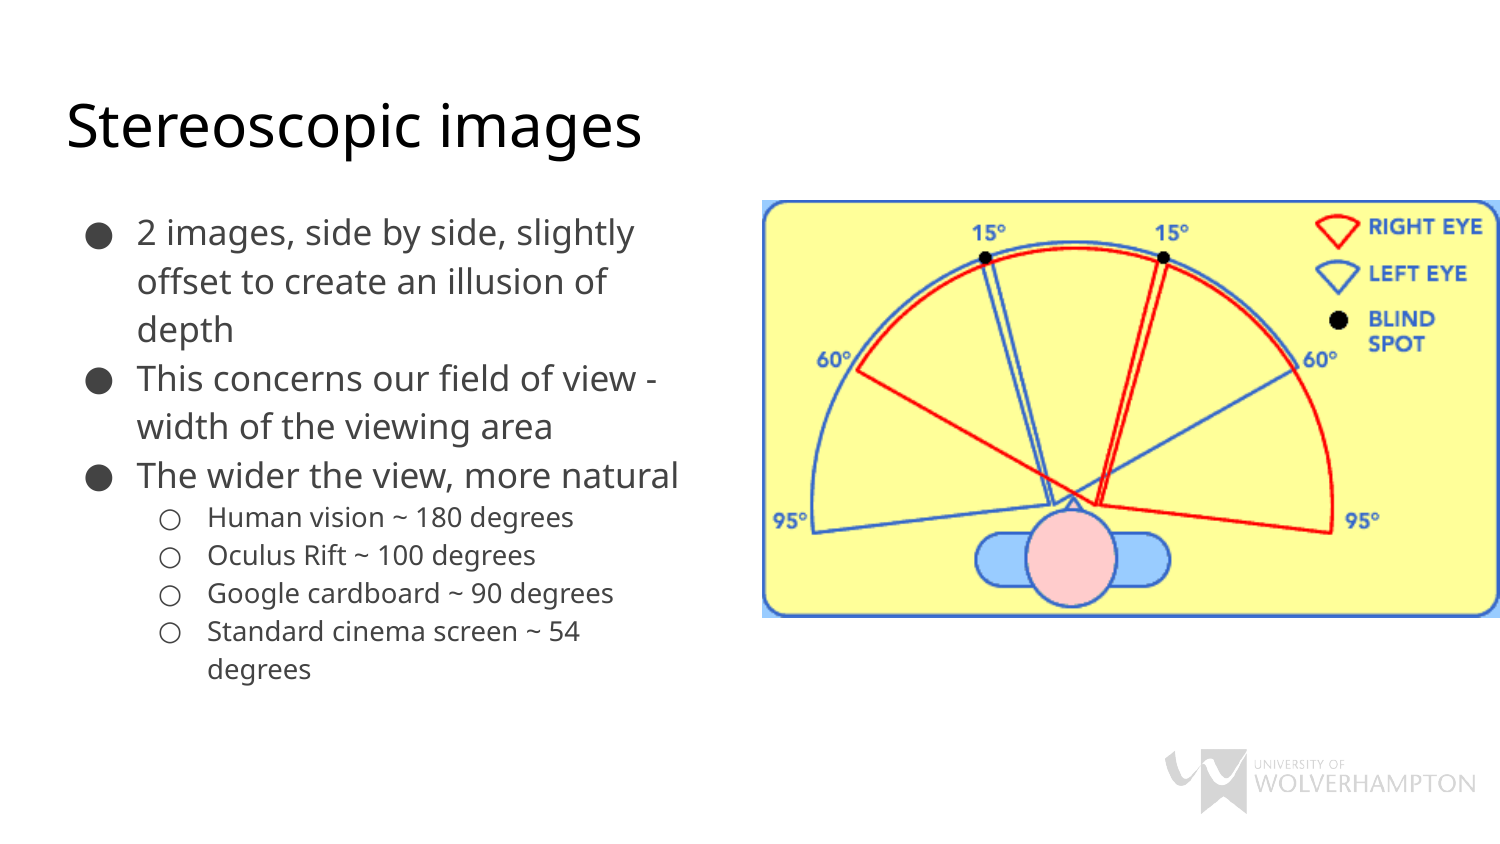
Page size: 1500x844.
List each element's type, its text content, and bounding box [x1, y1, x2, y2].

picture [762, 199, 1500, 618]
title Stereoscopic images [51, 72, 1449, 176]
list 2 images, side by side, slightly offset to create an illusion of depth This concerns our field of view - width of the viewing area The wider the view, more natural Human vision ~ 180 degrees Oculus Rift ~ 100 degrees Google cardboard ~ 90 degrees Standard cinema screen ~ 54 degrees [51, 189, 698, 750]
